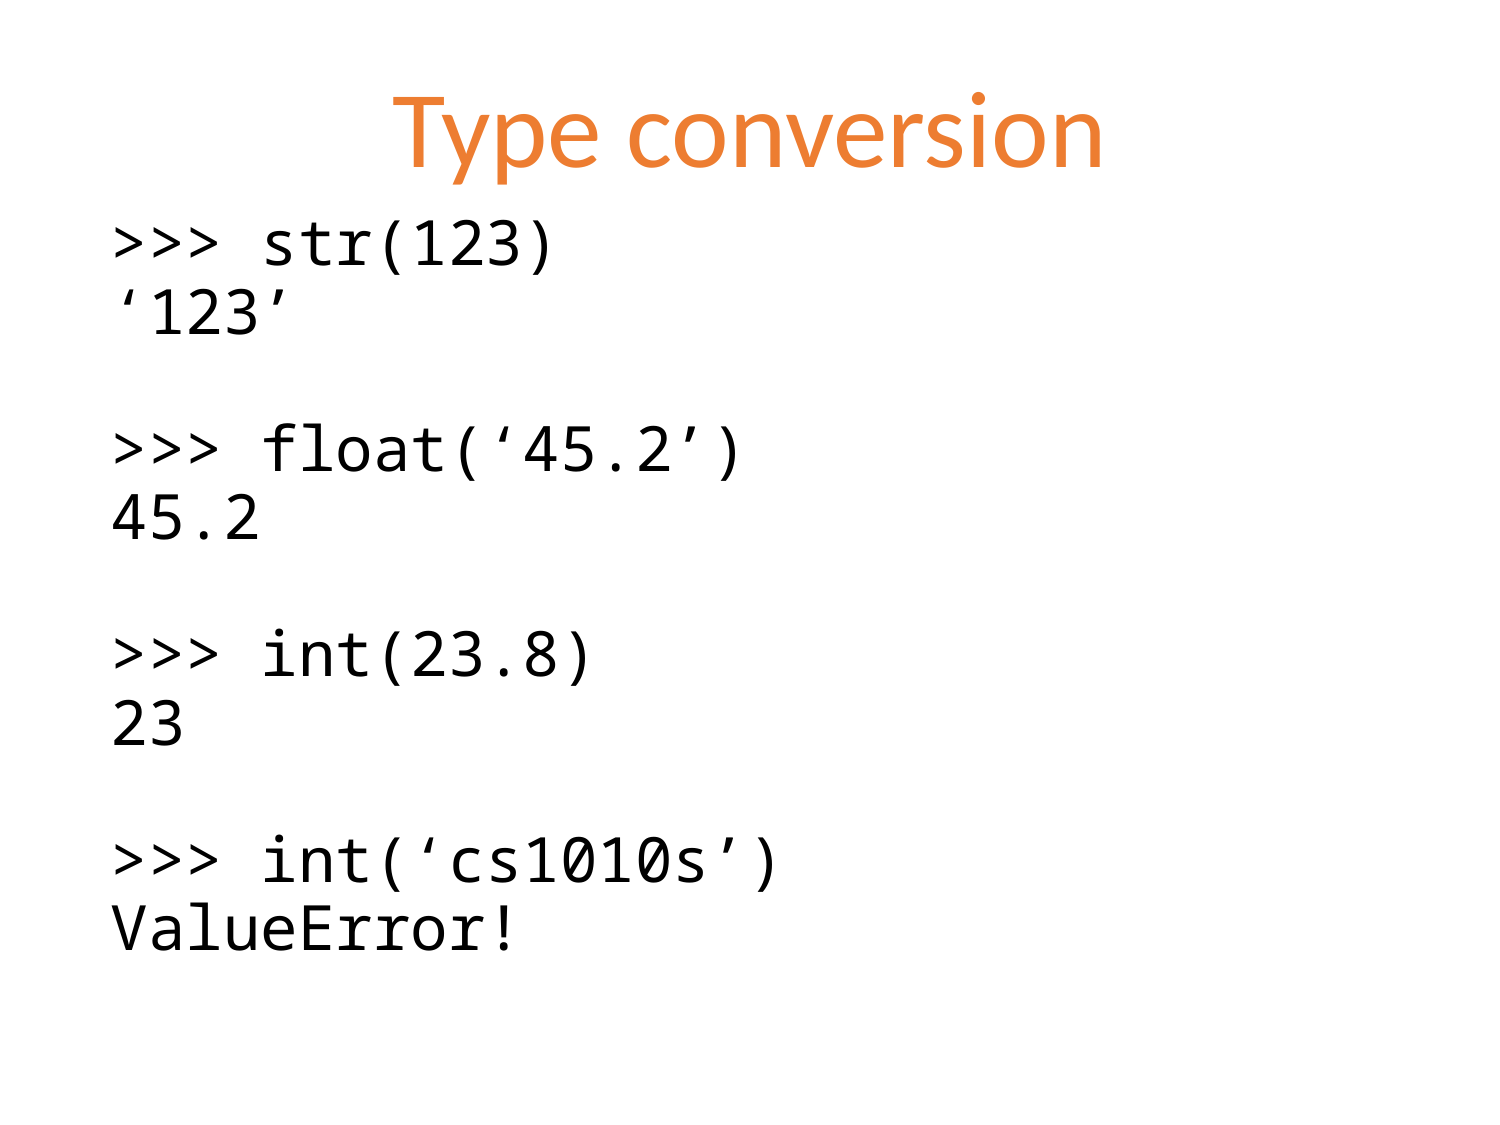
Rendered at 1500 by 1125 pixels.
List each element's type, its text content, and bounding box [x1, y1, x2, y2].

list >>> str(123) ‘123’ >>> float(‘45.2’) 45.2 >>> int(23.8) 23 >>> int(‘cs1010s’) ValueError! [102, 214, 1398, 1014]
title Type conversion [102, 59, 1398, 204]
